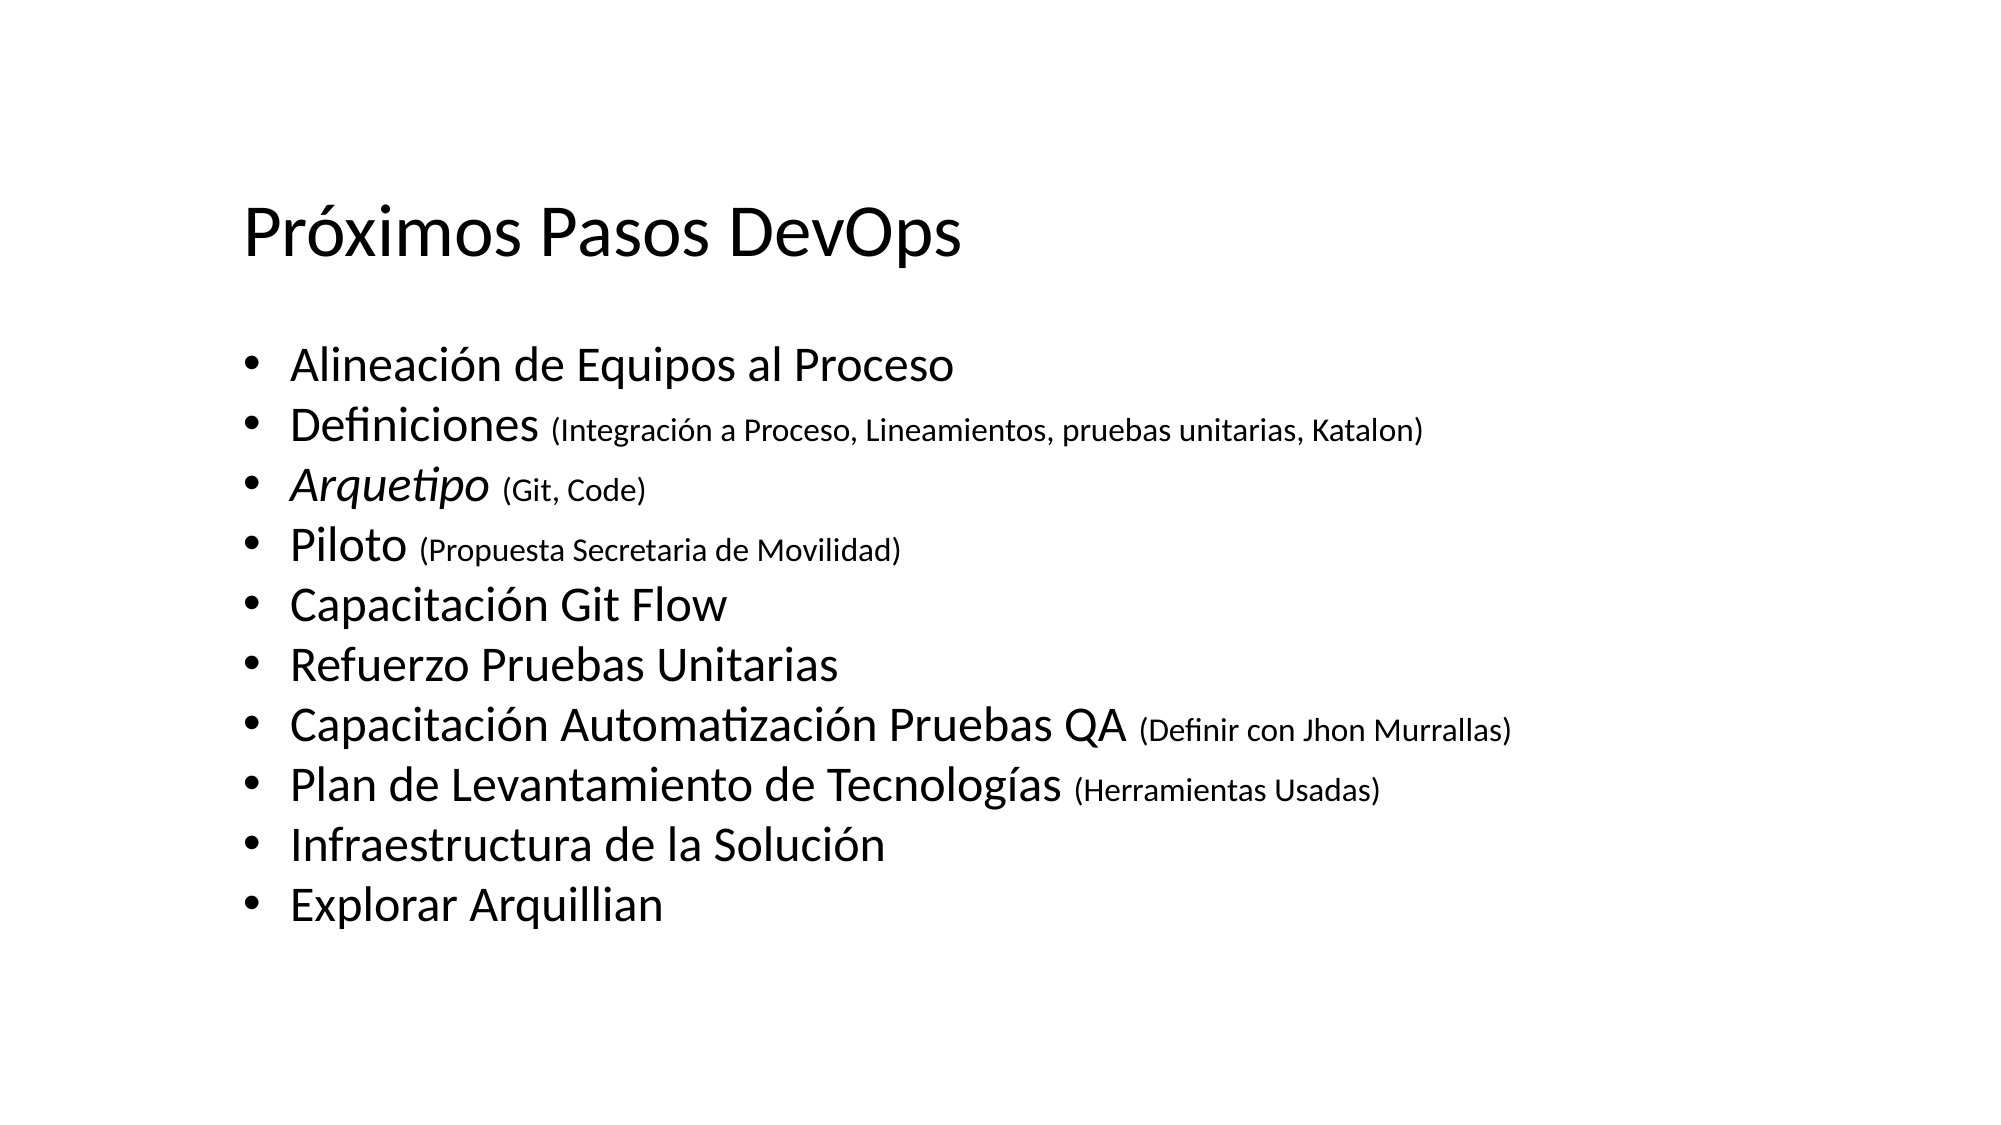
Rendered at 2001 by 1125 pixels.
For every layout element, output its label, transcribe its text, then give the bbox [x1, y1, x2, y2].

text_box Próximos Pasos DevOps Alineación de Equipos al Proceso Definiciones (Integración a Proceso, Lineamientos, pruebas unitarias, Katalon) Arquetipo (Git, Code) Piloto (Propuesta Secretaria de Movilidad) Capacitación Git Flow Refuerzo Pruebas Unitarias Capacitación Automatización Pruebas QA (Definir con Jhon Murrallas) Plan de Levantamiento de Tecnologías (Herramientas Usadas) Infraestructura de la Solución Explorar Arquillian [228, 174, 1799, 940]
